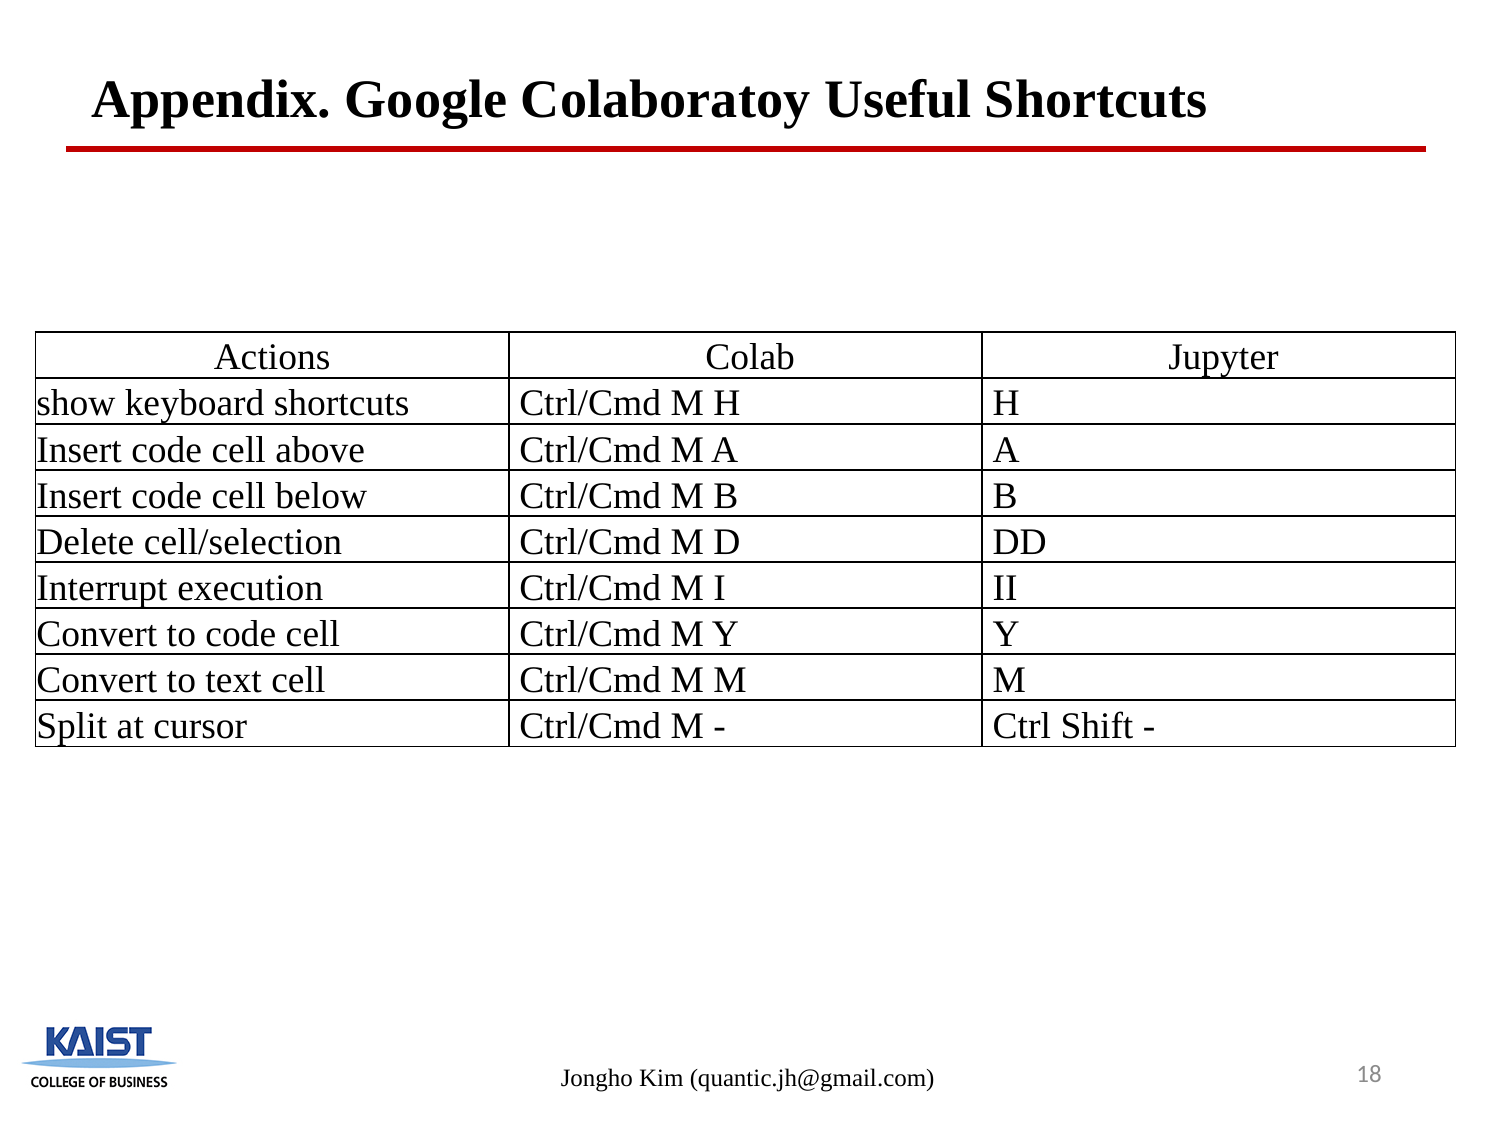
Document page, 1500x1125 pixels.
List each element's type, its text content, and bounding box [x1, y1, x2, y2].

table_header Colab [510, 333, 981, 377]
table_cell Ctrl/Cmd M Y [510, 609, 981, 653]
table_cell A [983, 425, 1455, 469]
table_cell Convert to code cell [36, 609, 508, 653]
table_cell Insert code cell below [36, 471, 508, 515]
table_cell show keyboard shortcuts [36, 379, 508, 423]
table_cell Ctrl/Cmd M M [510, 655, 981, 699]
table_cell Ctrl/Cmd M I [510, 563, 981, 607]
picture [9, 995, 187, 1118]
table_cell Ctrl/Cmd M - [510, 701, 981, 746]
table_cell Y [983, 609, 1455, 653]
table_cell Ctrl/Cmd M A [510, 425, 981, 469]
table_header Actions [36, 333, 508, 377]
table_cell Ctrl/Cmd M D [510, 517, 981, 561]
table_cell Ctrl/Cmd M H [510, 379, 981, 423]
table_cell M [983, 655, 1455, 699]
table_cell II [983, 563, 1455, 607]
table_cell Insert code cell above [36, 425, 508, 469]
table_header Jupyter [983, 333, 1455, 377]
table_cell B [983, 471, 1455, 515]
text_box Appendix. Google Colaboratoy Useful Shortcuts [76, 23, 1425, 136]
table_cell DD [983, 517, 1455, 561]
table_cell H [983, 379, 1455, 423]
table_cell Delete cell/selection [36, 517, 508, 561]
table_cell Split at cursor [36, 701, 508, 746]
table_cell Ctrl/Cmd M B [510, 471, 981, 515]
table_cell Ctrl Shift - [983, 701, 1455, 746]
table_cell Interrupt execution [36, 563, 508, 607]
slide_number 18 [1059, 1042, 1397, 1103]
table_cell Convert to text cell [36, 655, 508, 699]
